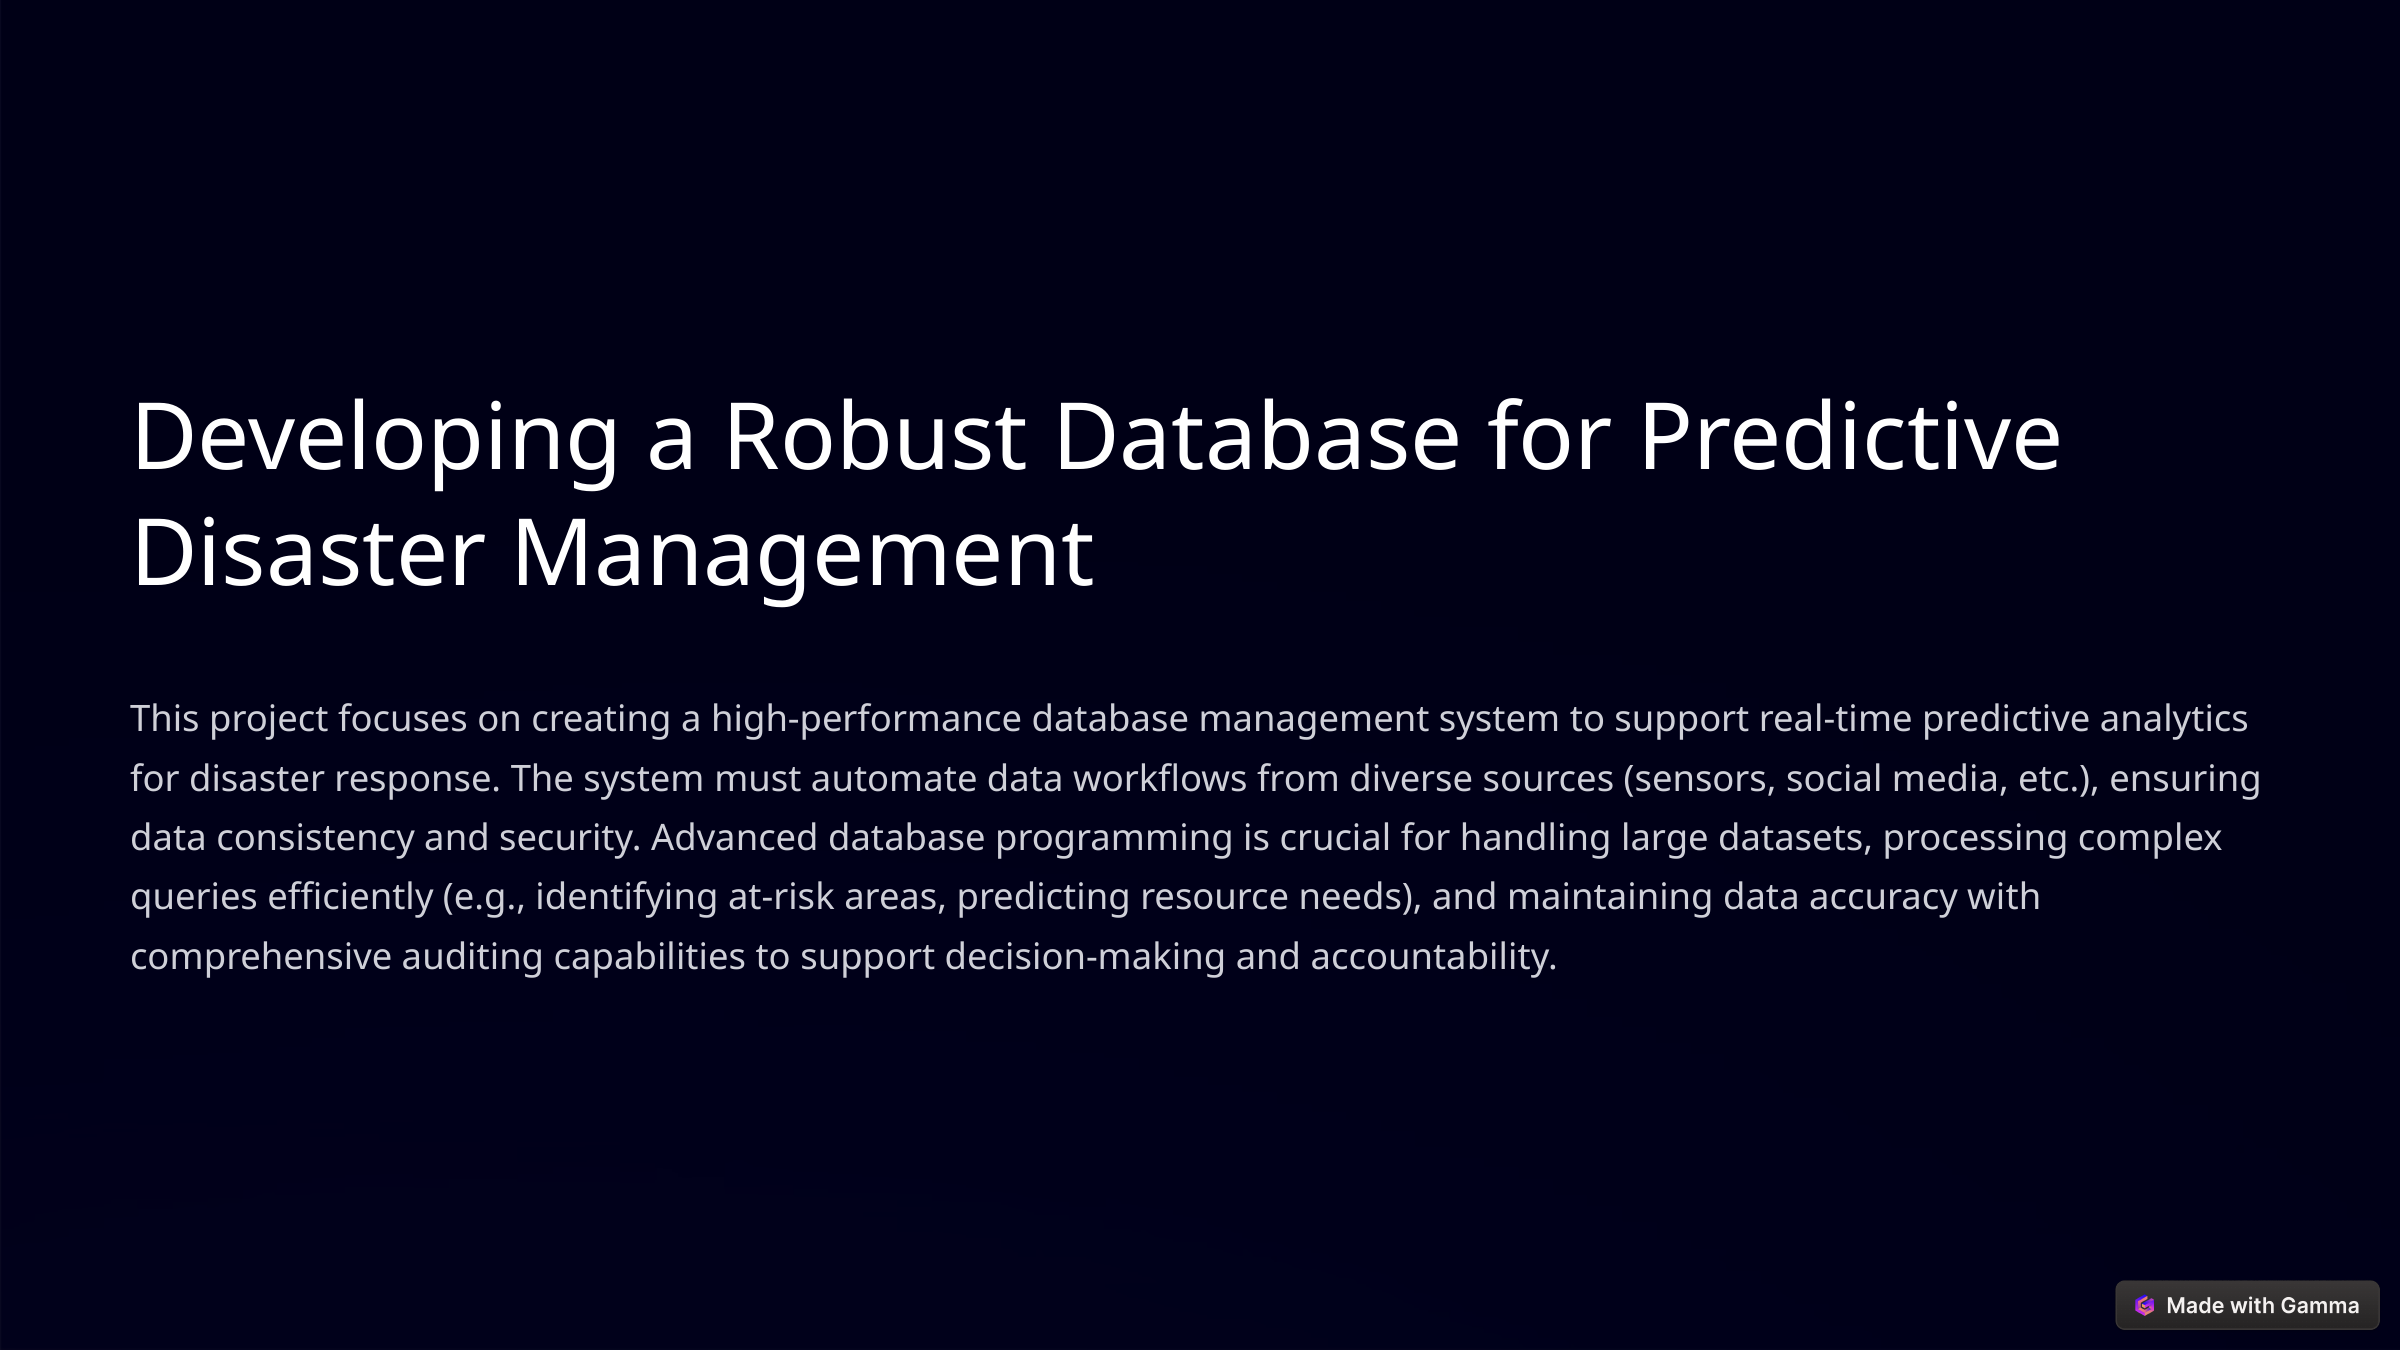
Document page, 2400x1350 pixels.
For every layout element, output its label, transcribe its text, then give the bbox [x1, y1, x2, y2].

text_box Developing a Robust Database for Predictive Disaster Management [130, 372, 2270, 606]
text_box This project focuses on creating a high-performance database management system to support real-time predictive analytics for disaster response. The system must automate data workflows from diverse sources (sensors, social media, etc.), ensuring data consistency and security. Advanced database programming is crucial for handling large datasets, processing complex queries efficiently (e.g., identifying at-risk areas, predicting resource needs), and maintaining data accuracy with comprehensive auditing capabilities to support decision-making and accountability. [130, 679, 2270, 978]
picture [2106, 1271, 2389, 1339]
